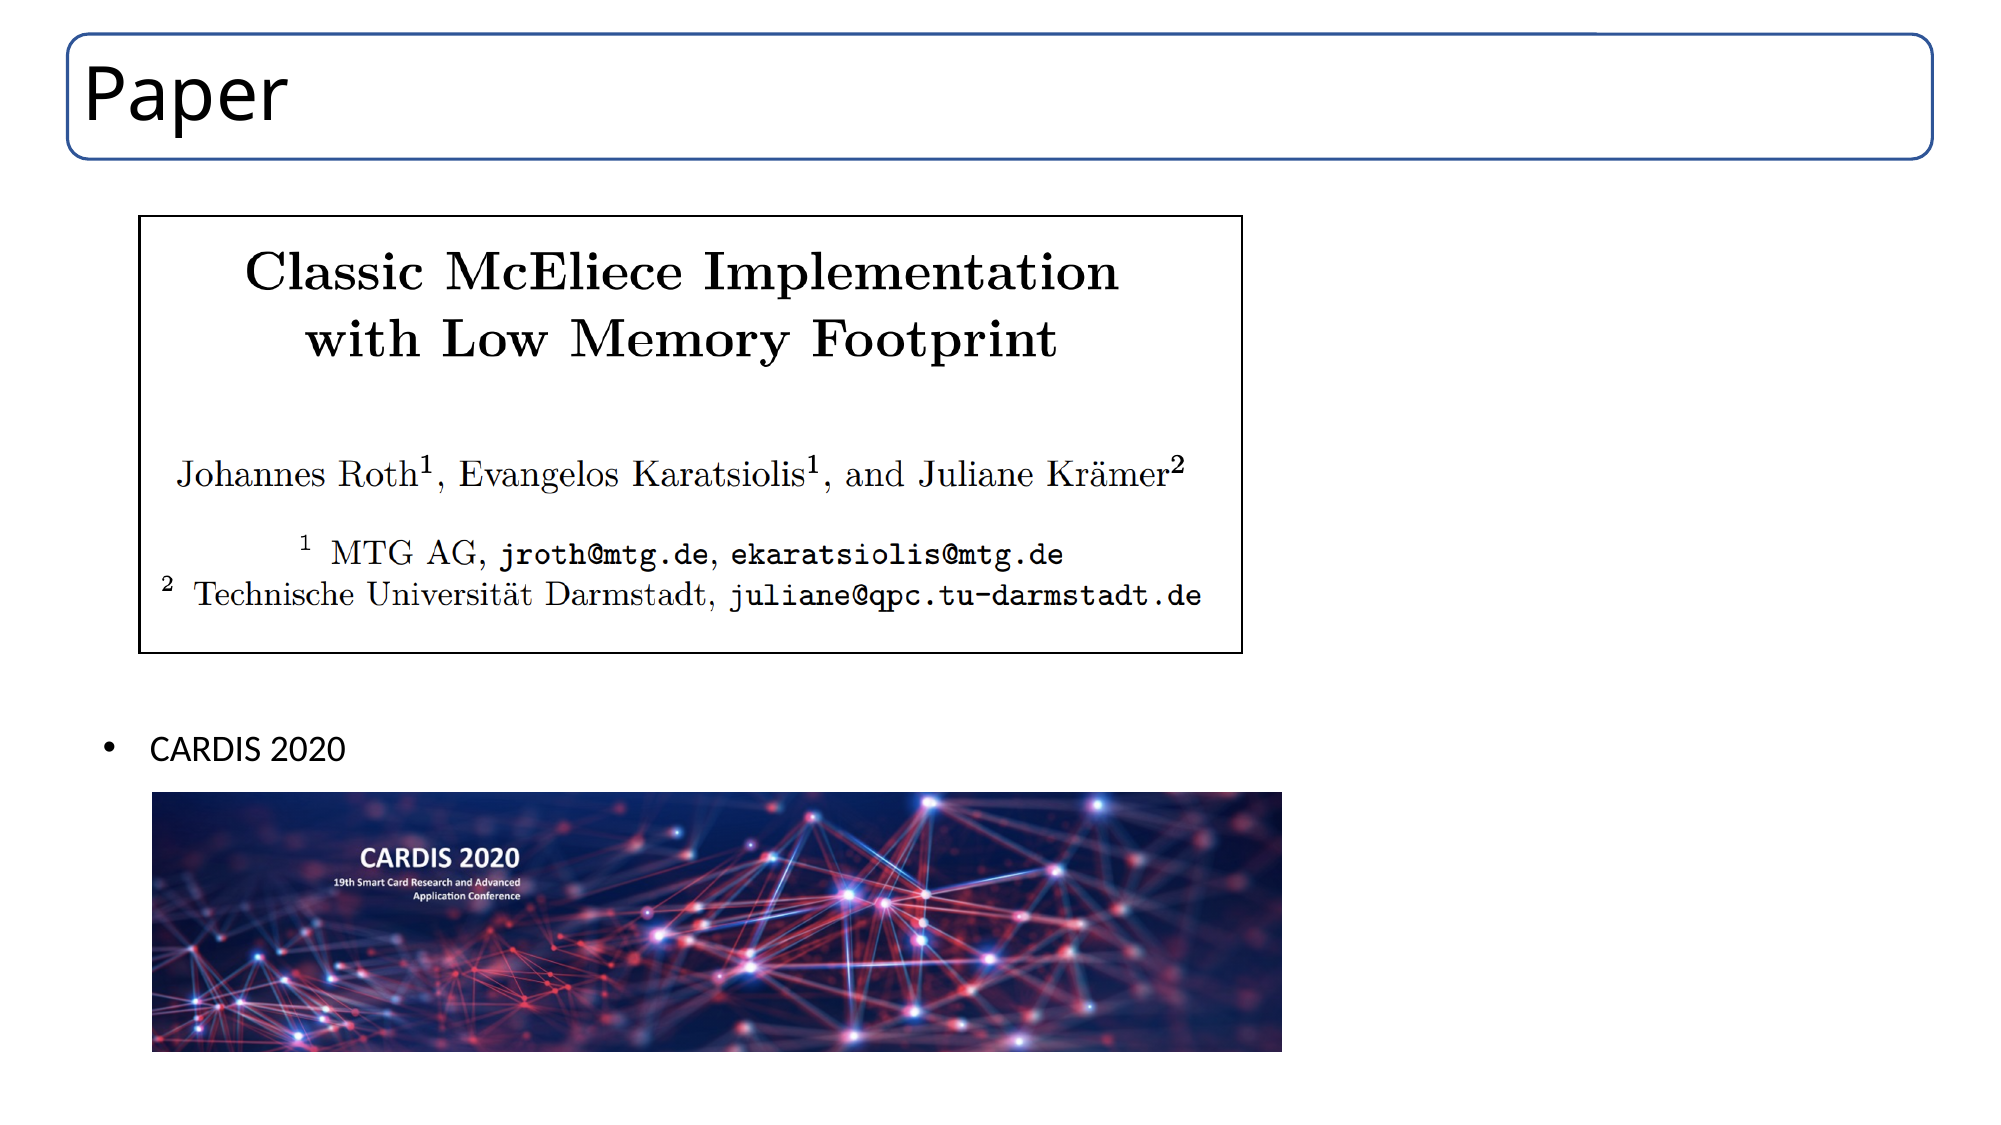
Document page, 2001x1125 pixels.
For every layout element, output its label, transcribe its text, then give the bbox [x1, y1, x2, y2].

text_box CARDIS 2020 [88, 716, 361, 777]
picture [86, 186, 1262, 651]
title Paper [67, 34, 1933, 160]
picture [152, 792, 1282, 1052]
